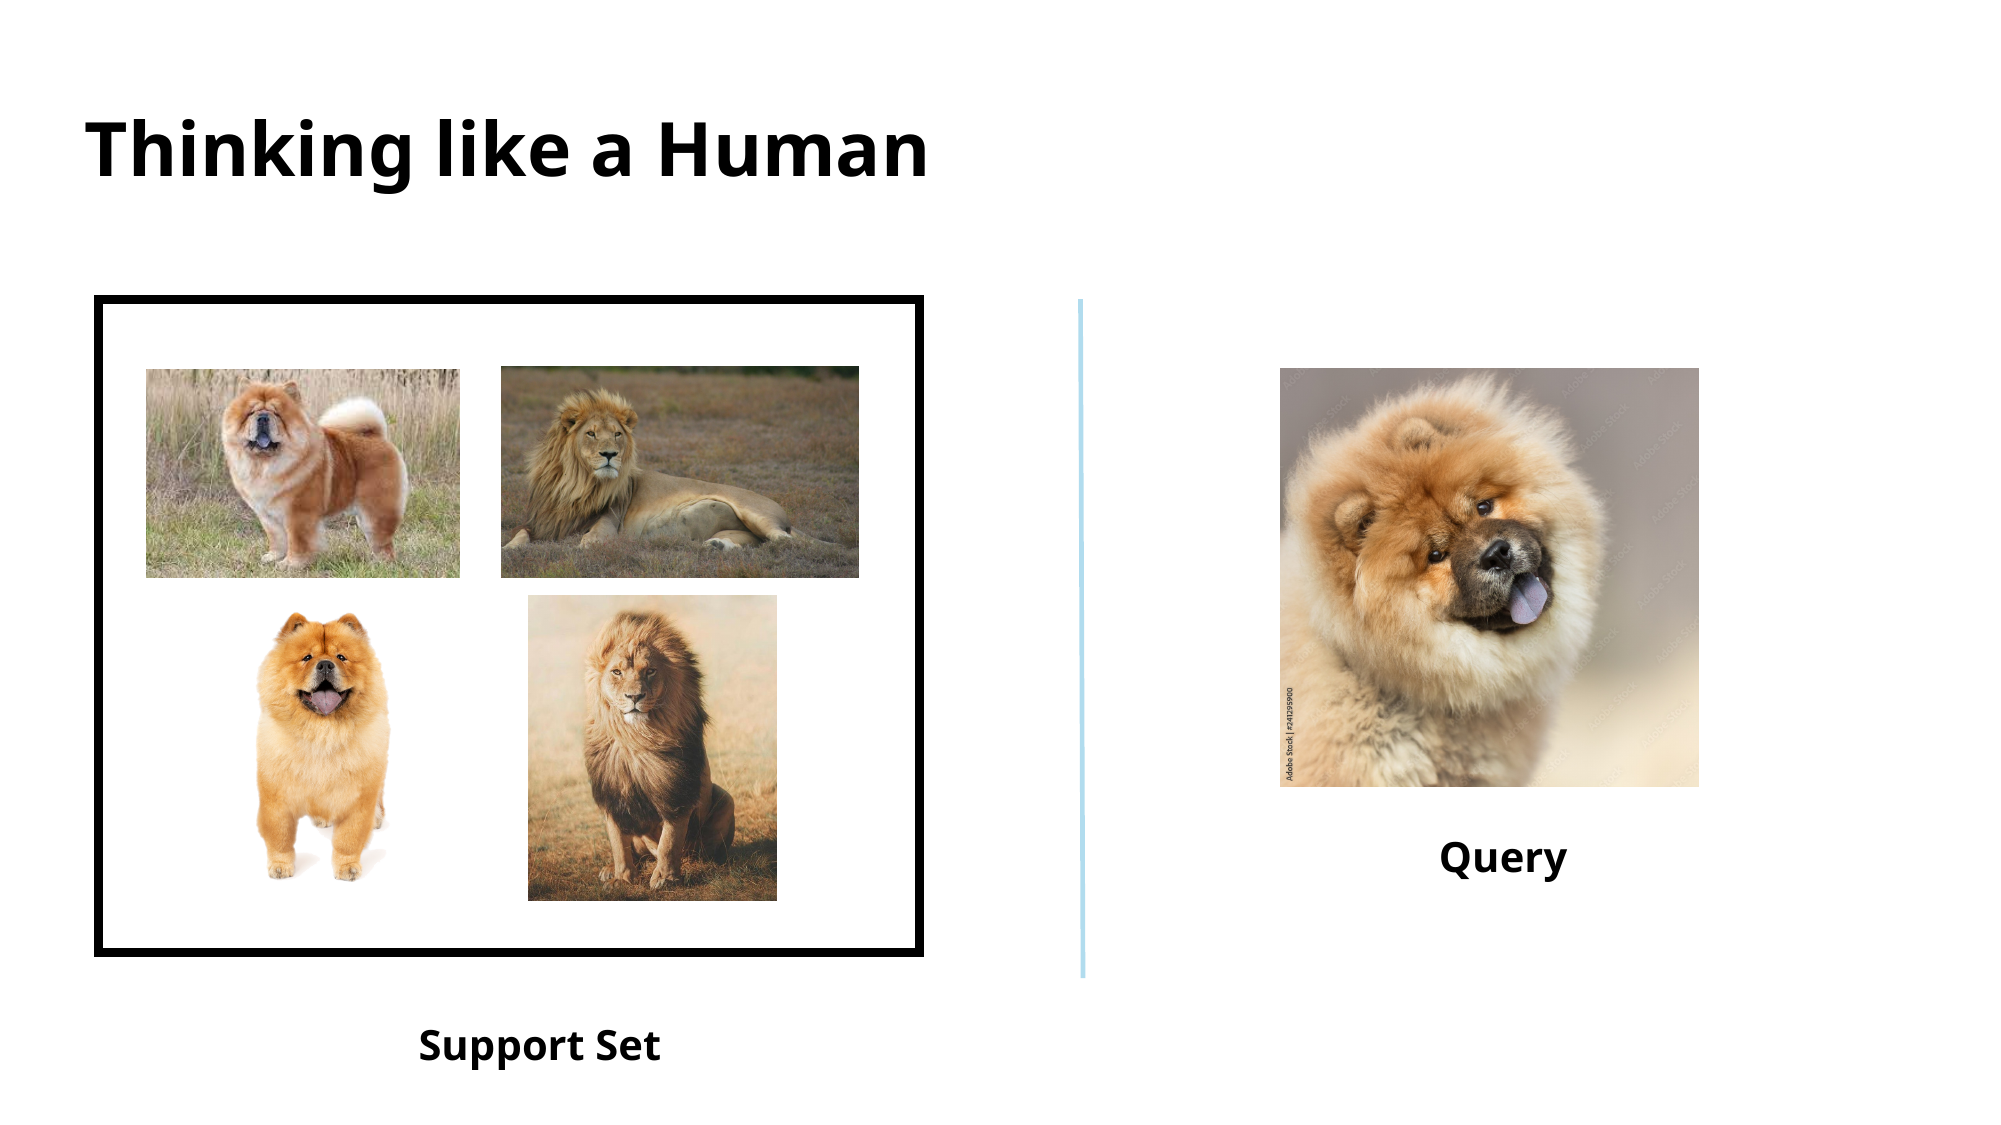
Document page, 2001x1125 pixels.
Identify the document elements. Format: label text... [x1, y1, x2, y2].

picture [201, 595, 444, 901]
text_box [97, 298, 920, 953]
picture [146, 369, 460, 578]
picture [1280, 368, 1699, 787]
picture [528, 595, 777, 901]
title Thinking like a Human [69, 55, 1968, 201]
text_box Support Set [403, 932, 2000, 1077]
picture [501, 366, 859, 578]
text_box Query [1423, 743, 2000, 889]
